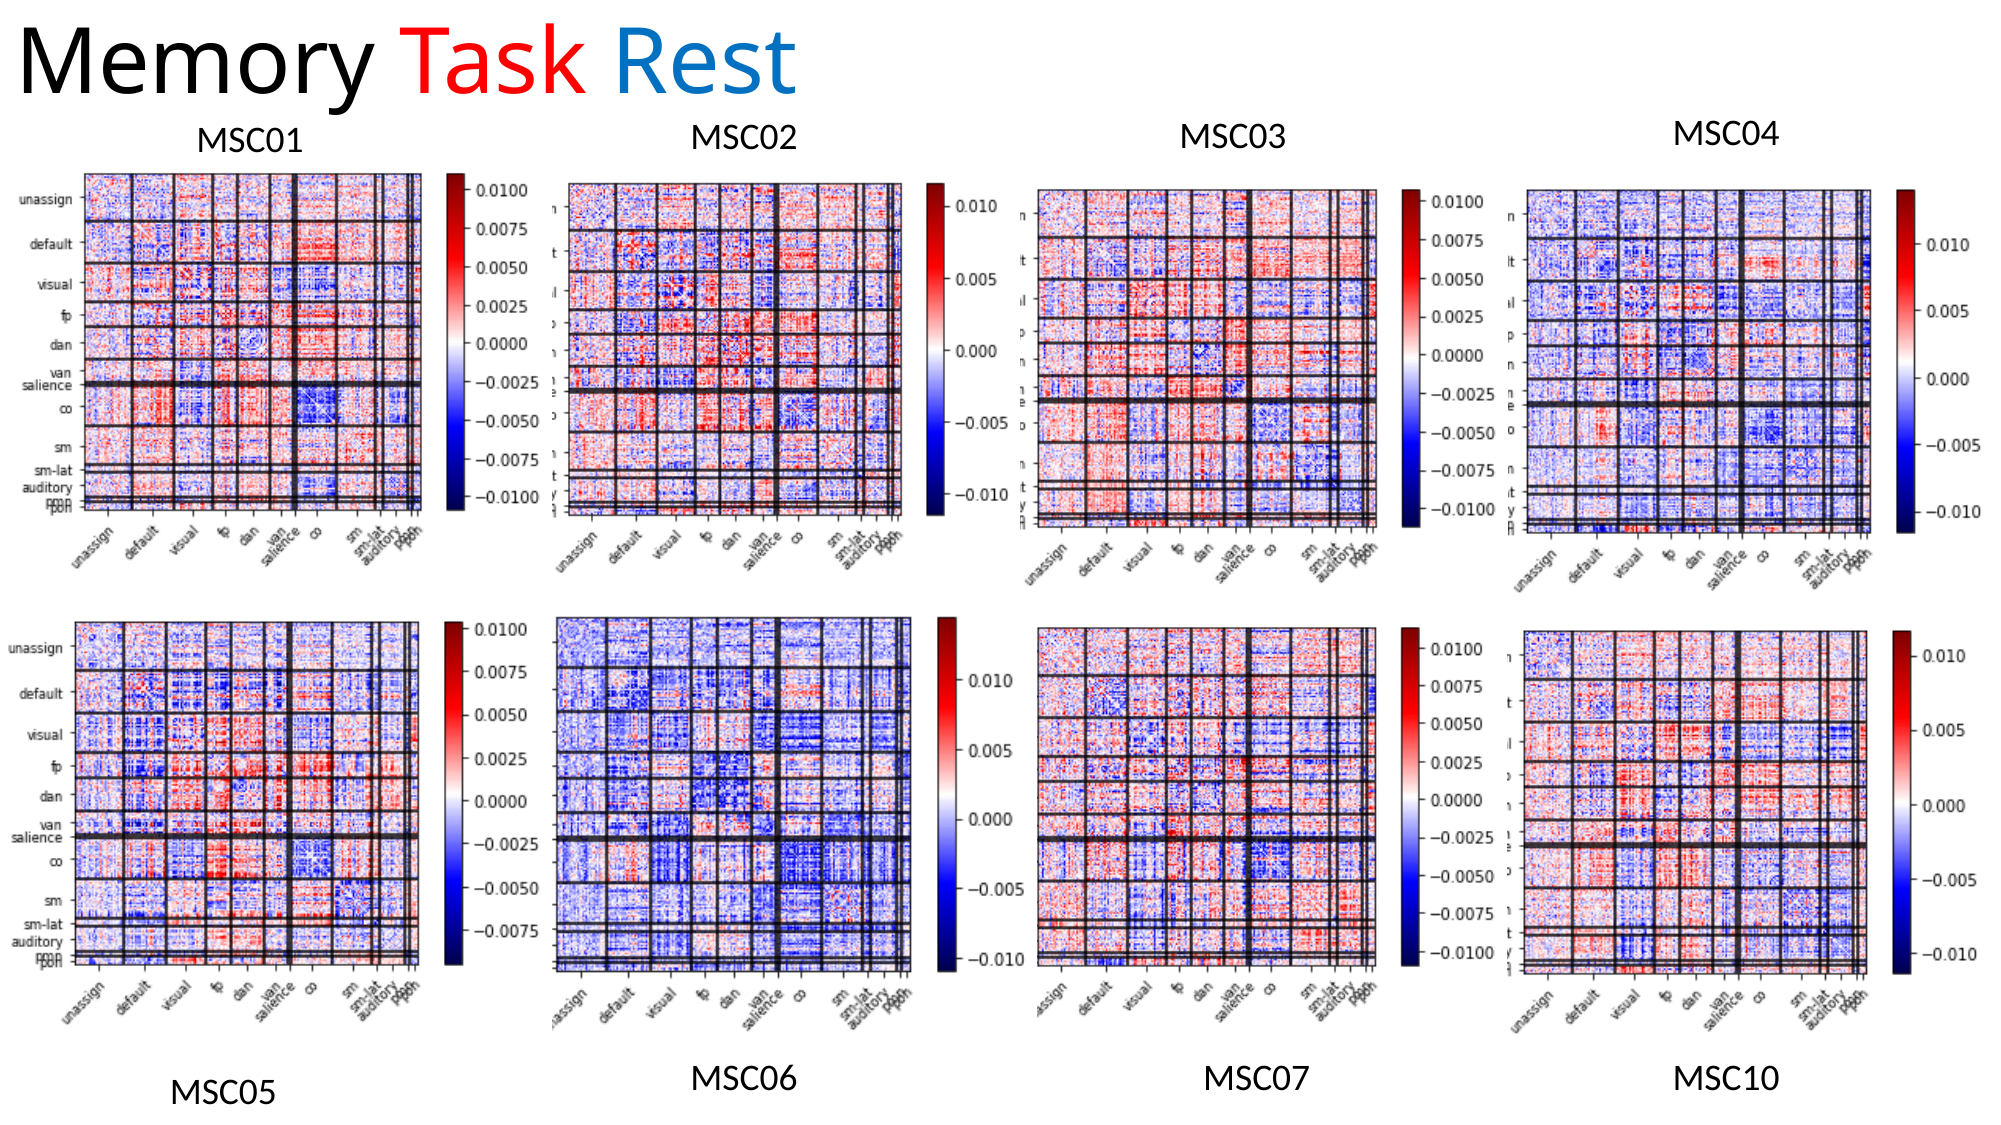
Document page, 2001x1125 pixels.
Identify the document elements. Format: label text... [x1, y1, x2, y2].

picture [7, 158, 1993, 605]
text_box MSC10 [1657, 1047, 1889, 1106]
title Memory Task Rest [0, 3, 1725, 125]
text_box MSC03 [1164, 103, 1352, 164]
text_box MSC01 [181, 107, 369, 158]
text_box MSC06 [675, 1046, 884, 1106]
text_box MSC05 [155, 1059, 363, 1120]
text_box MSC04 [1657, 100, 1845, 161]
picture [0, 601, 1989, 1047]
text_box MSC02 [675, 104, 863, 165]
text_box MSC07 [1188, 1045, 1420, 1106]
